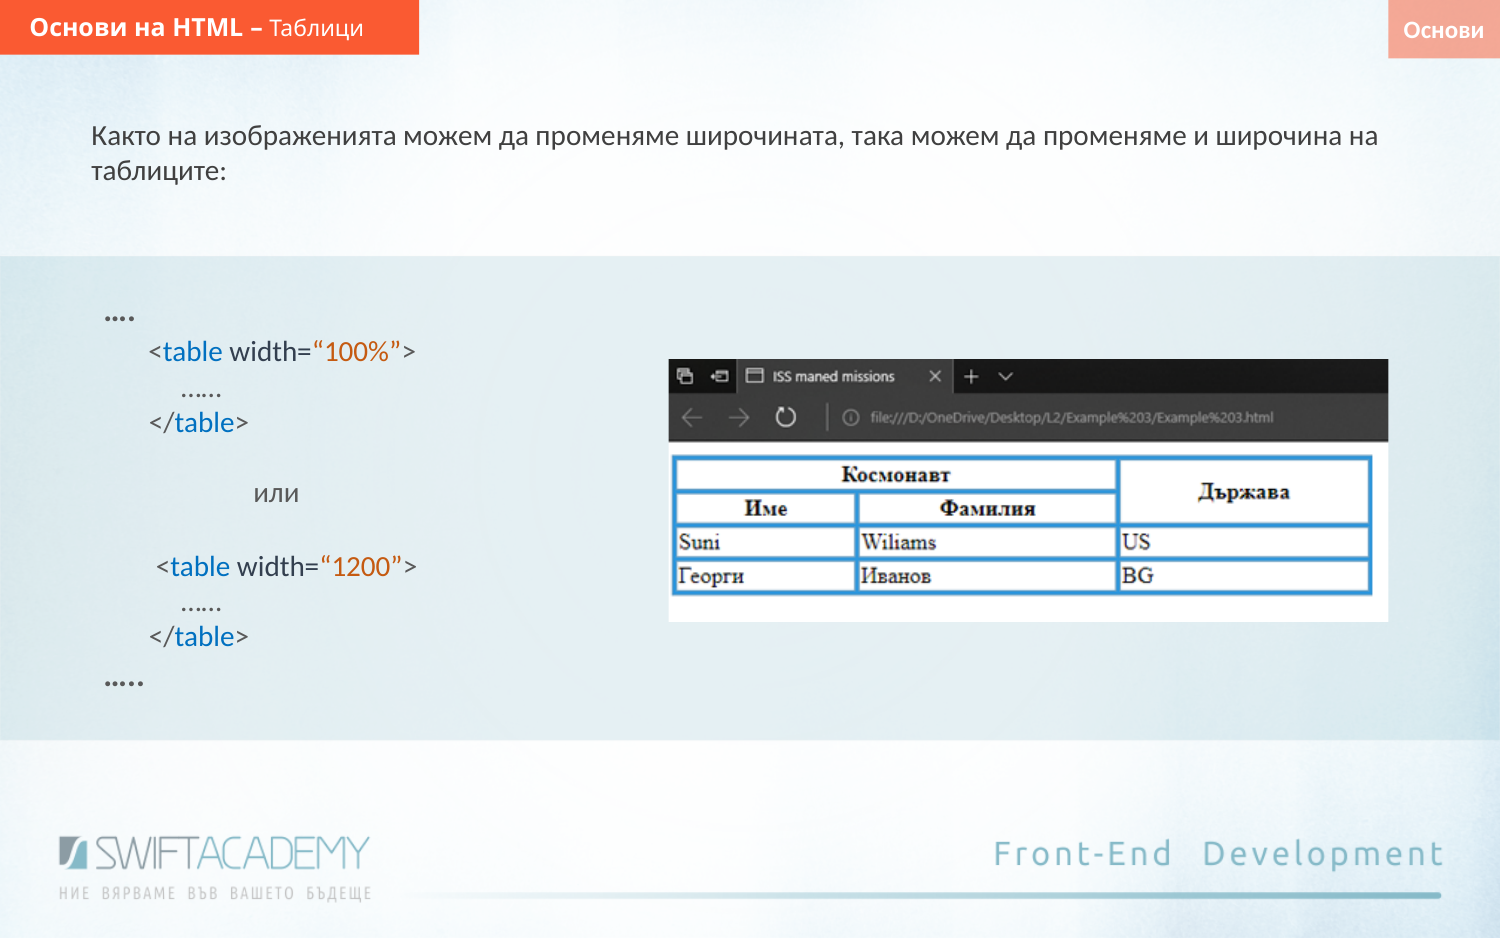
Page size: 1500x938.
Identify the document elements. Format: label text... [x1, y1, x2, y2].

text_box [668, 359, 1389, 622]
text_box [0, 0, 420, 56]
text_box Основи на HTML – Таблици [14, 4, 420, 49]
text_box [1387, 0, 1500, 59]
text_box Както на изображенията можем да променяме широчината, така можем да променяме и широчина на таблиците: [76, 108, 1436, 194]
text_box [0, 255, 1500, 741]
text_box Основи [1388, 6, 1500, 52]
text_box …. <table width=“100%”> …… </table> или <table width=“1200”> …… </table> ….. [88, 280, 550, 700]
